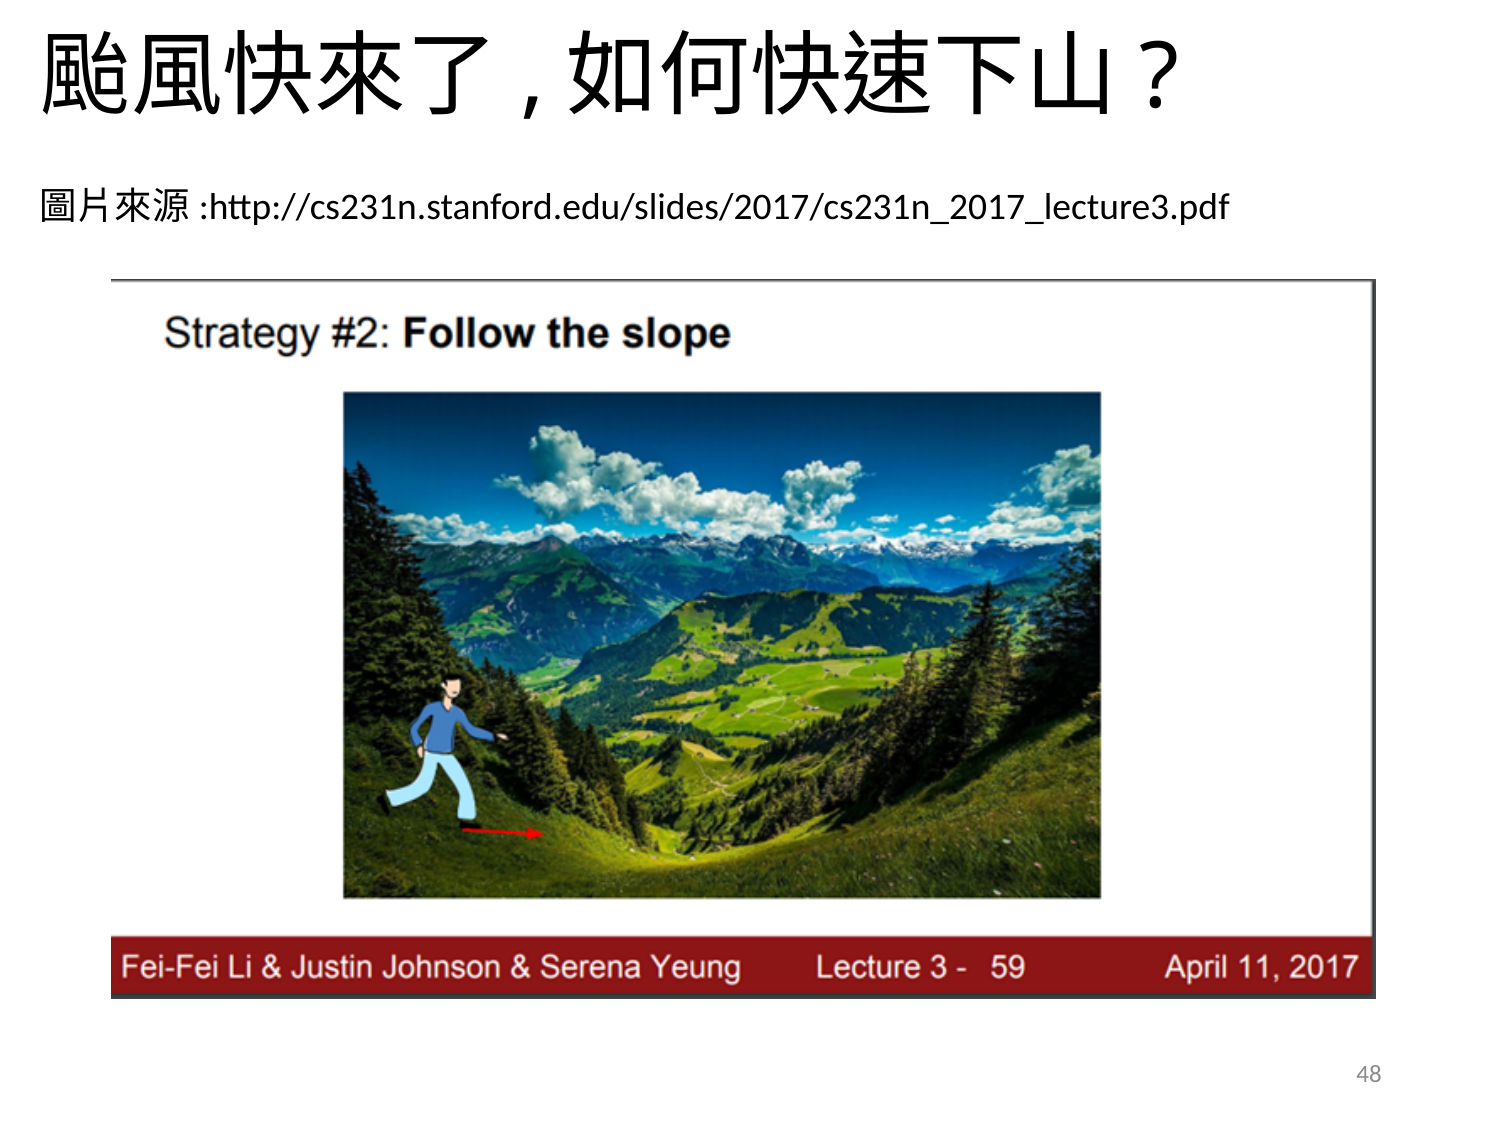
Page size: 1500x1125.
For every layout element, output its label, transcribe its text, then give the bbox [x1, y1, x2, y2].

picture [111, 279, 1376, 999]
slide_number 48 [1059, 1042, 1397, 1103]
text_box 颱風快來了,如何快速下山? [24, 20, 1319, 172]
text_box 圖片來源:http://cs231n.stanford.edu/slides/2017/cs231n_2017_lecture3.pdf [24, 174, 1360, 235]
